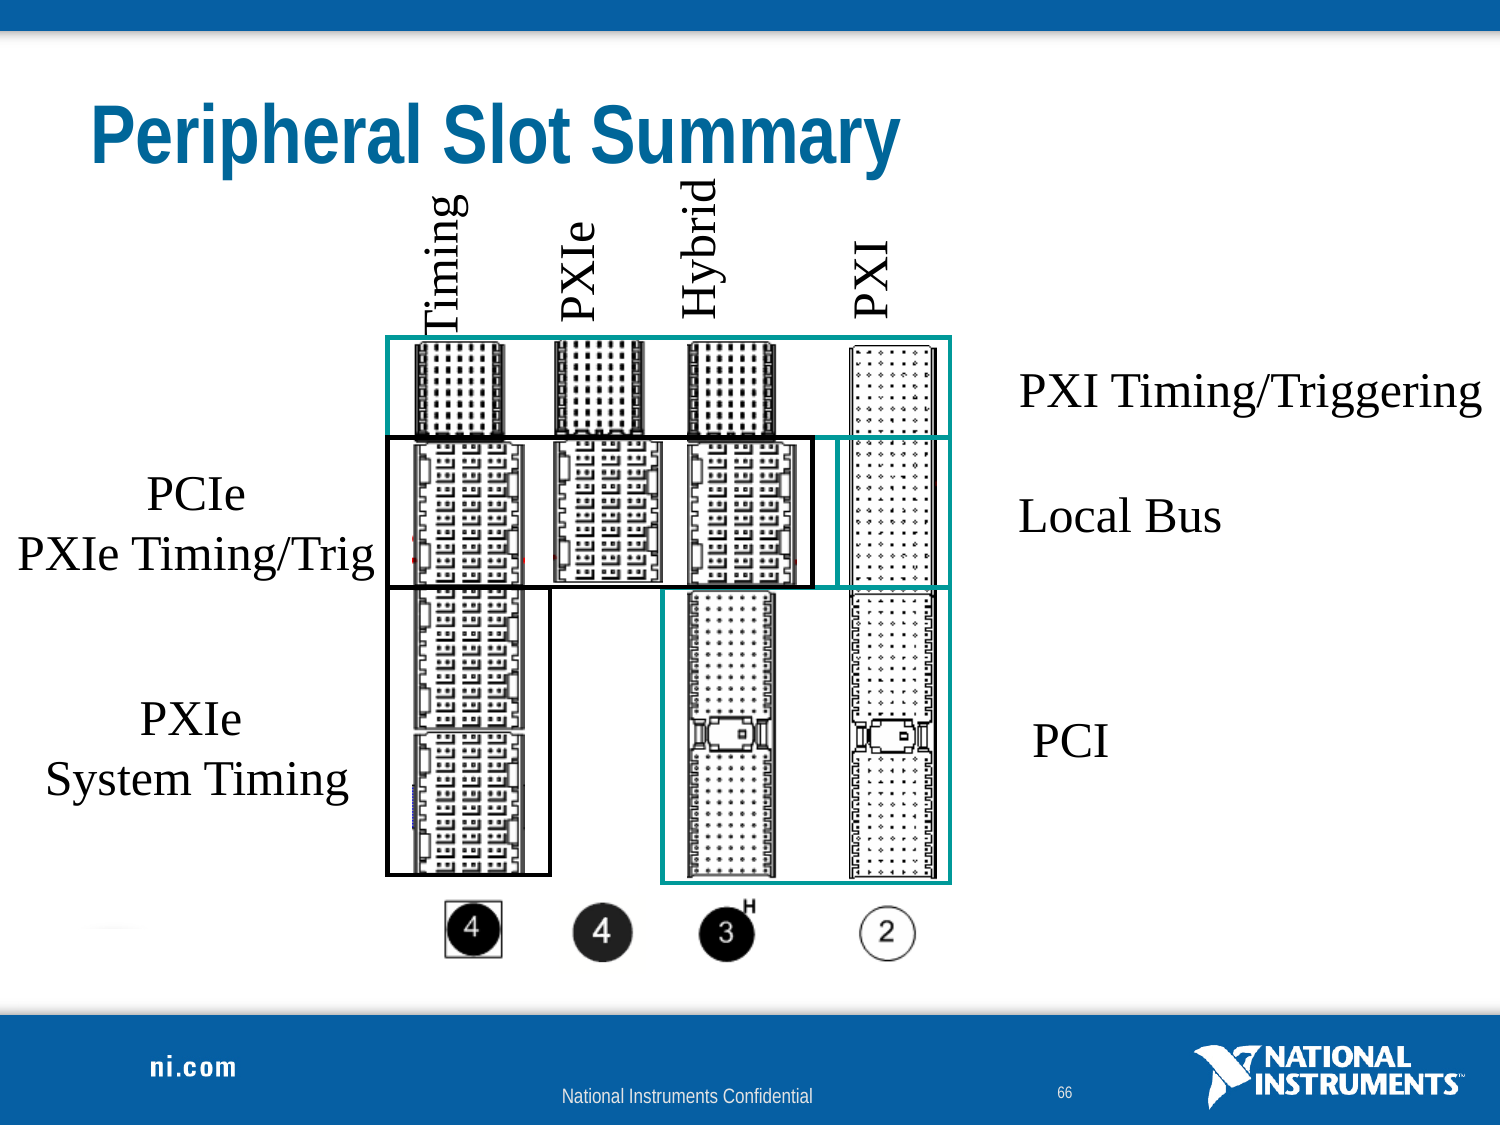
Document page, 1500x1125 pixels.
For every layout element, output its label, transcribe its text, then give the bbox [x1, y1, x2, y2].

title Peripheral Slot Summary [74, 62, 1401, 198]
picture [475, 198, 657, 335]
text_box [837, 437, 1238, 588]
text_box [28, 597, 551, 876]
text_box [387, 337, 1500, 438]
picture [0, 0, 1500, 437]
text_box Timing [400, 179, 475, 335]
picture [815, 440, 835, 585]
text_box PXIe [536, 206, 612, 335]
text_box Hybrid [657, 164, 733, 335]
text_box PXI [829, 225, 905, 335]
picture [0, 438, 1500, 1125]
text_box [0, 437, 813, 588]
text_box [662, 587, 1126, 884]
